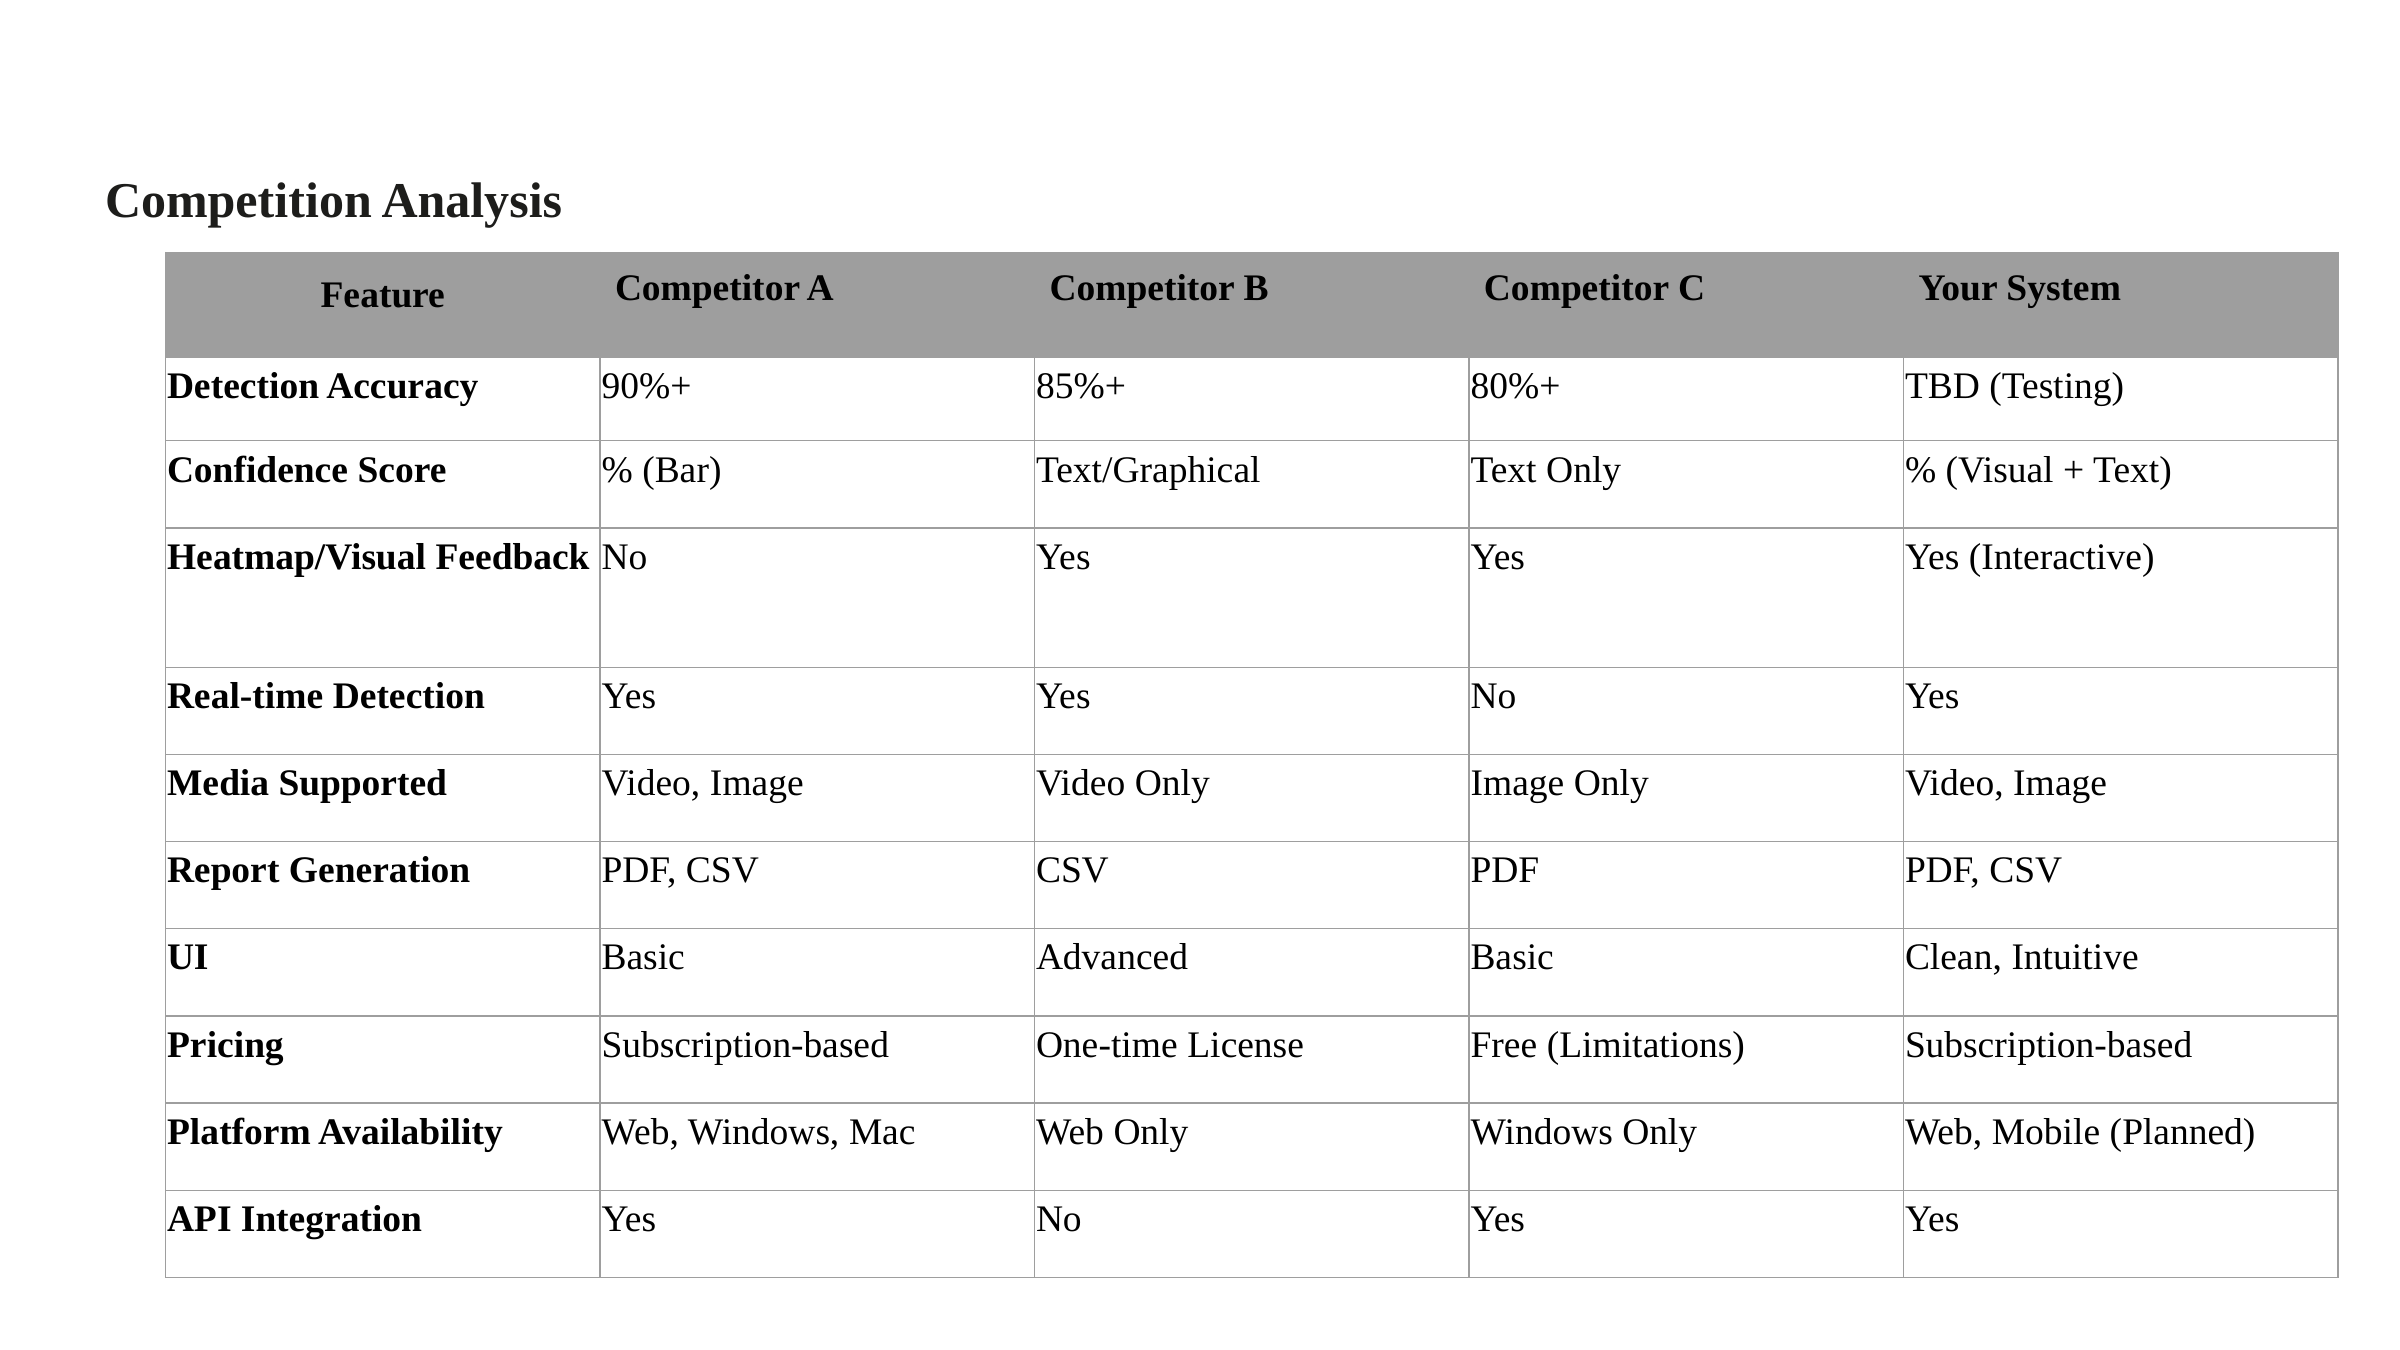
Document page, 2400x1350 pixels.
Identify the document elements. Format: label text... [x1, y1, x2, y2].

table_cell % (Bar) [601, 441, 1034, 527]
table_cell Subscription-based [601, 1017, 1034, 1102]
table_cell Advanced [1035, 929, 1468, 1015]
table_cell Media Supported [166, 755, 599, 841]
table_cell Real-time Detection [166, 668, 599, 754]
table_cell 90%+ [601, 358, 1034, 440]
table_cell Basic [1470, 929, 1903, 1015]
table_cell No [1470, 668, 1903, 754]
table_cell Text/Graphical [1035, 441, 1468, 527]
table_cell UI [166, 929, 599, 1015]
table_cell Yes [601, 668, 1034, 754]
table_cell Web, Windows, Mac [601, 1104, 1034, 1190]
table_cell Image Only [1470, 755, 1903, 841]
table_cell Web, Mobile (Planned) [1904, 1104, 2337, 1190]
table_cell Video, Image [601, 755, 1034, 841]
table_header Your System [1904, 253, 2337, 356]
table_cell Confidence Score [166, 441, 599, 527]
table_cell Windows Only [1470, 1104, 1903, 1190]
table_cell Text Only [1470, 441, 1903, 527]
table_cell PDF, CSV [1904, 842, 2337, 928]
table_cell Yes [1035, 529, 1468, 667]
table_cell 80%+ [1470, 358, 1903, 440]
table_cell Detection Accuracy [166, 358, 599, 440]
table_cell One-time License [1035, 1017, 1468, 1102]
table_cell % (Visual + Text) [1904, 441, 2337, 527]
table_cell Report Generation [166, 842, 599, 928]
text_box Competition Analysis [0, 89, 837, 206]
table_cell API Integration [166, 1191, 599, 1277]
table_cell No [601, 529, 1034, 667]
table_cell No [1035, 1191, 1468, 1277]
table_cell Free (Limitations) [1470, 1017, 1903, 1102]
table_cell Video, Image [1904, 755, 2337, 841]
table_cell 85%+ [1035, 358, 1468, 440]
table_cell Platform Availability [166, 1104, 599, 1190]
table_cell Yes (Interactive) [1904, 529, 2337, 667]
table_cell Yes [1904, 1191, 2337, 1277]
table_cell PDF, CSV [601, 842, 1034, 928]
table_cell Web Only [1035, 1104, 1468, 1190]
table_cell Yes [1470, 529, 1903, 667]
table_cell Pricing [166, 1017, 599, 1102]
table_header Competitor C [1470, 253, 1903, 356]
table_cell CSV [1035, 842, 1468, 928]
table_cell Yes [1470, 1191, 1903, 1277]
table_cell TBD (Testing) [1904, 358, 2337, 440]
text_box [63, 235, 2338, 1295]
table_cell Subscription-based [1904, 1017, 2337, 1102]
table_cell Yes [1035, 668, 1468, 754]
table_cell Video Only [1035, 755, 1468, 841]
table_cell Yes [1904, 668, 2337, 754]
table_cell Basic [601, 929, 1034, 1015]
table_cell PDF [1470, 842, 1903, 928]
table_header Competitor A [601, 253, 1034, 356]
table_cell Yes [601, 1191, 1034, 1277]
table_header Feature [166, 253, 599, 356]
table_header Competitor B [1035, 253, 1468, 356]
table_cell Heatmap/Visual Feedback [166, 529, 599, 667]
table_cell Clean, Intuitive [1904, 929, 2337, 1015]
